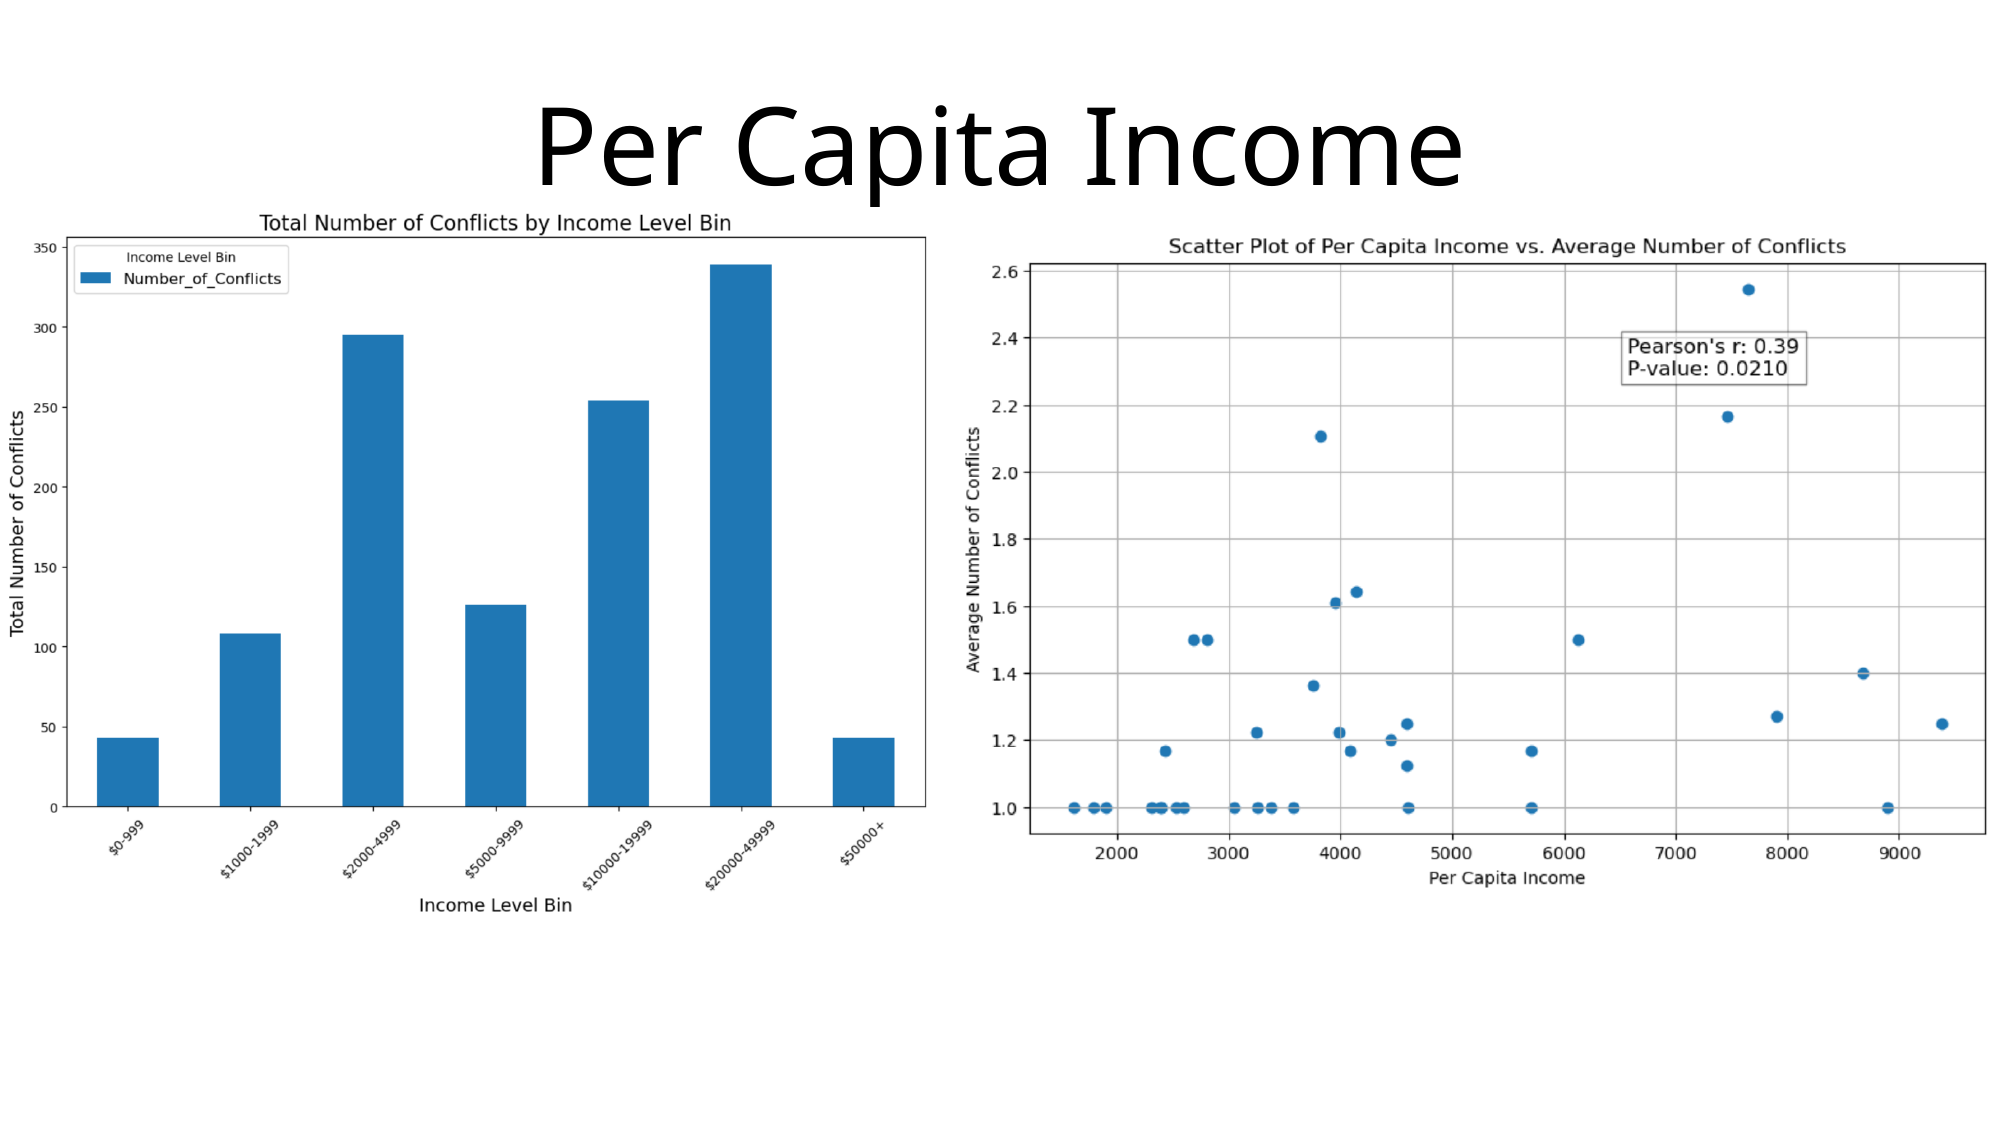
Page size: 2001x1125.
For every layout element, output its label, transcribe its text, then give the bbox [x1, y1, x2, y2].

title Per Capita Income [137, 37, 1863, 217]
picture [962, 232, 1991, 892]
picture [4, 207, 931, 923]
